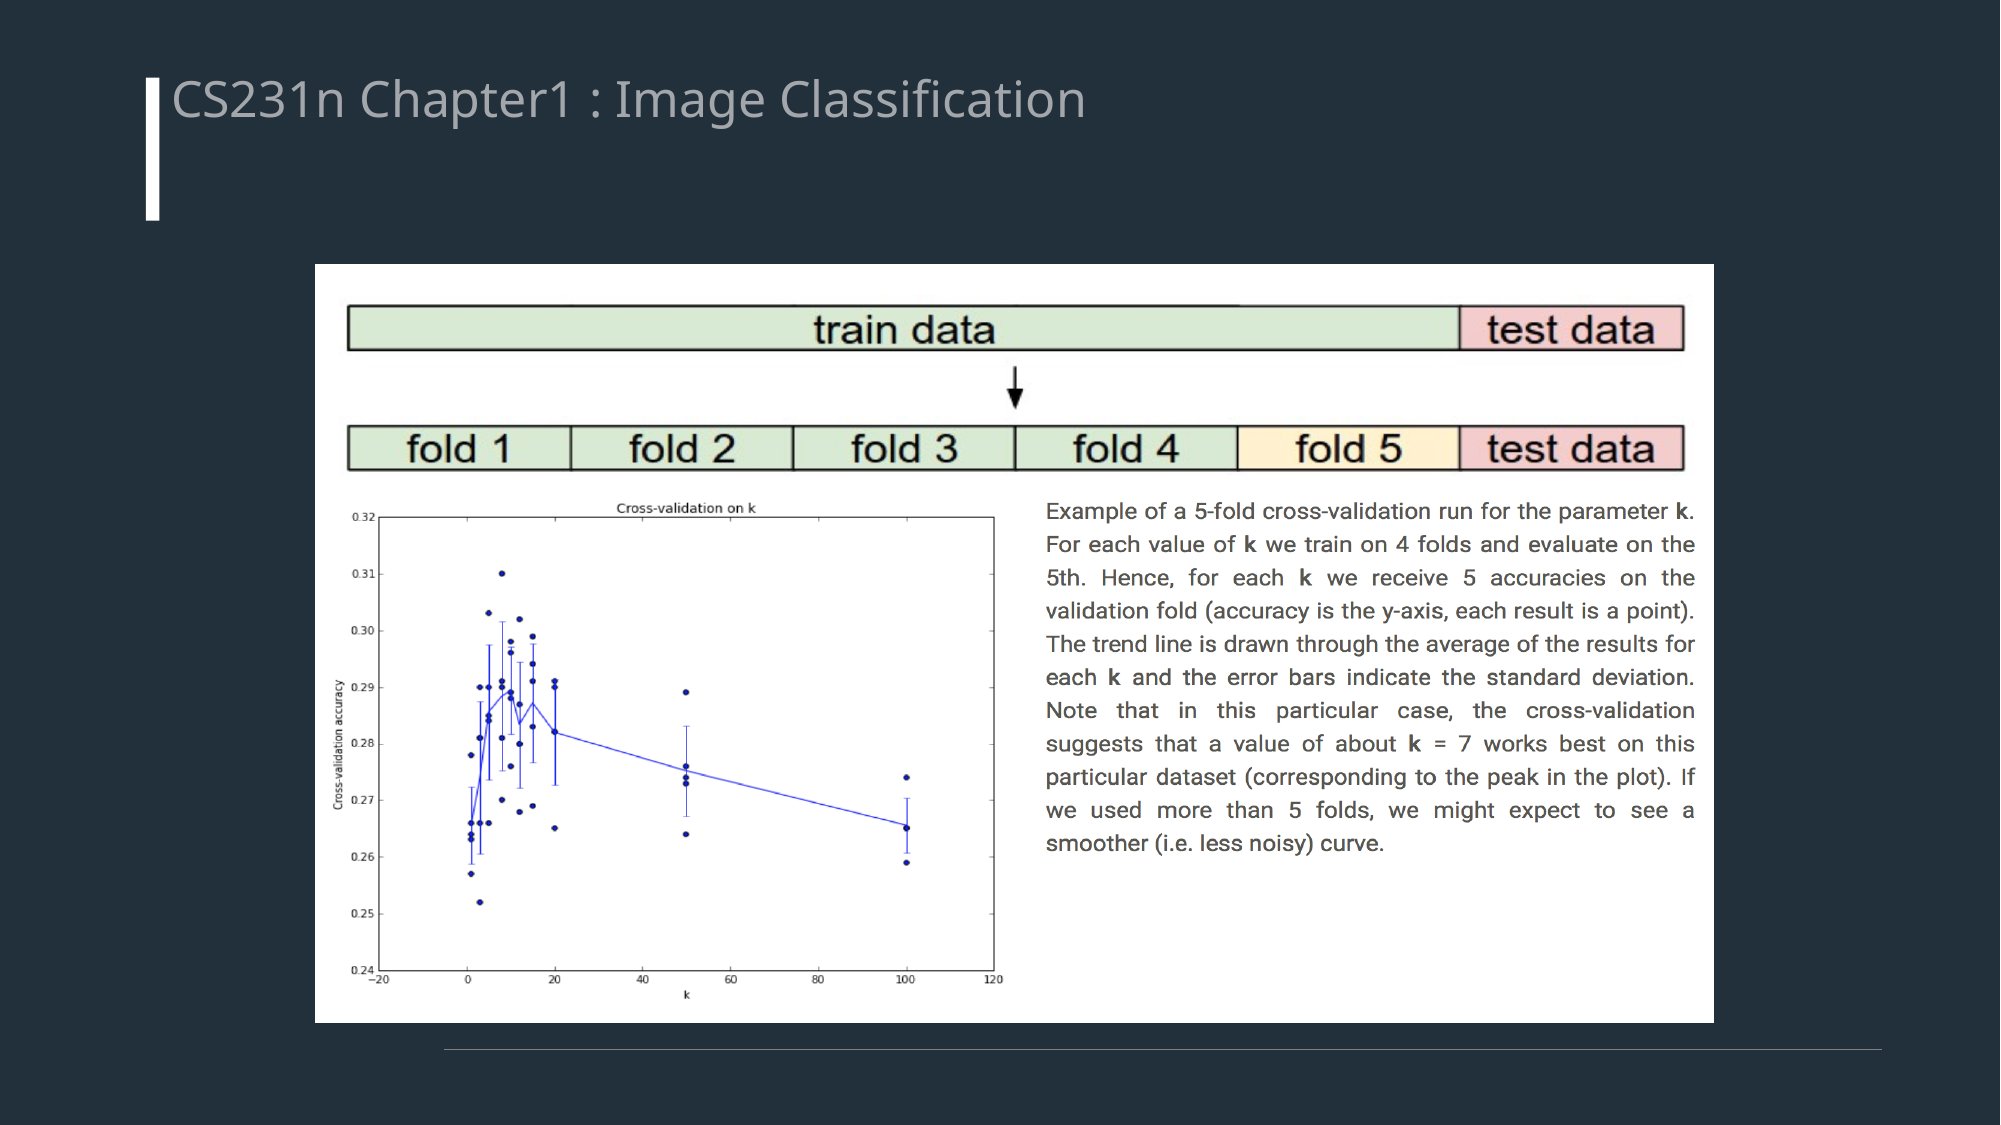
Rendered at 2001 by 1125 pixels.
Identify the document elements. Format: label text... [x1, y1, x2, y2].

title Cross-validation [151, 74, 1877, 292]
list CS231n Chapter1 : Image Classification [155, 67, 1881, 141]
picture [315, 264, 1714, 1023]
